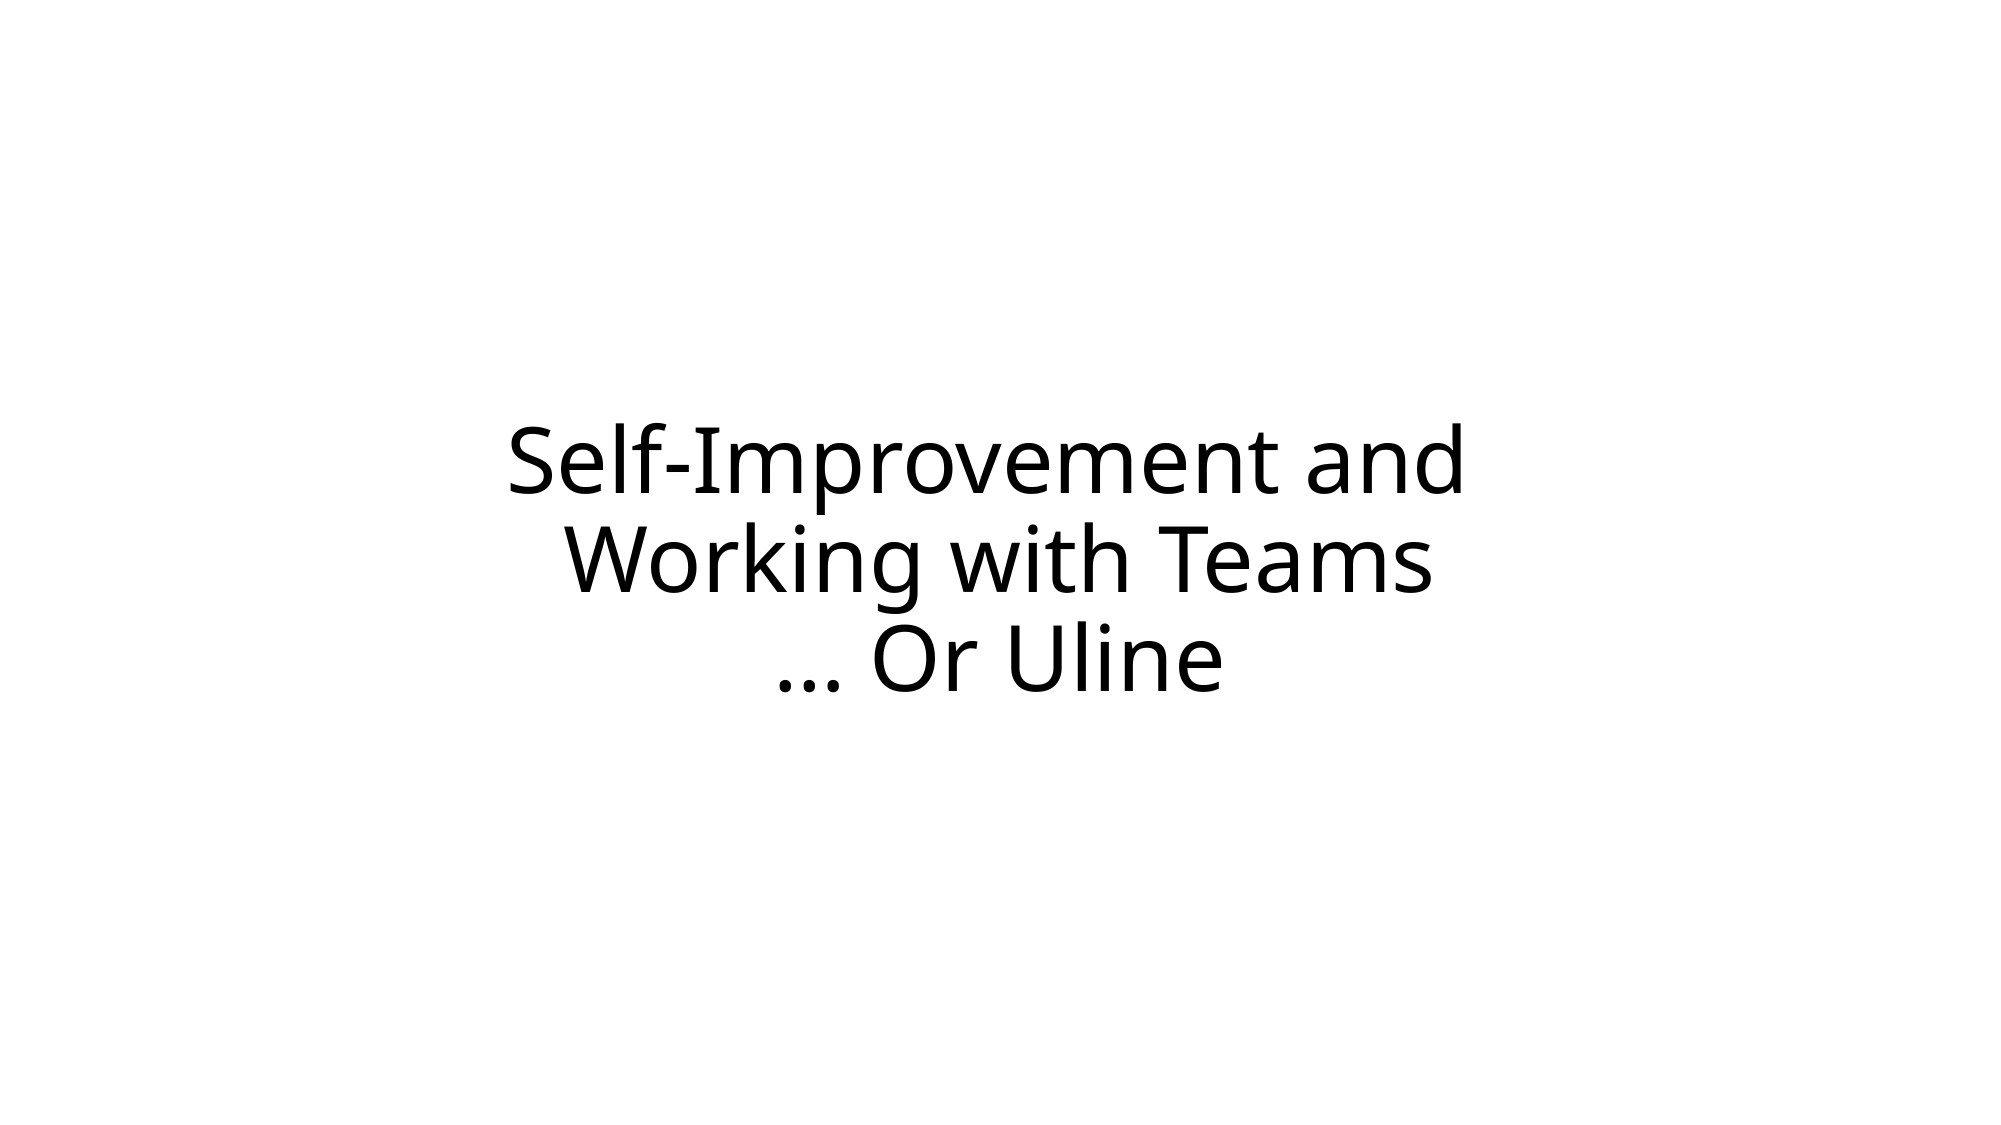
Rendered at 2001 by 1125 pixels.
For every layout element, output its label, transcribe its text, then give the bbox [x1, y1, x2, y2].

title Self-Improvement and Working with Teams … Or Uline [249, 500, 1750, 625]
